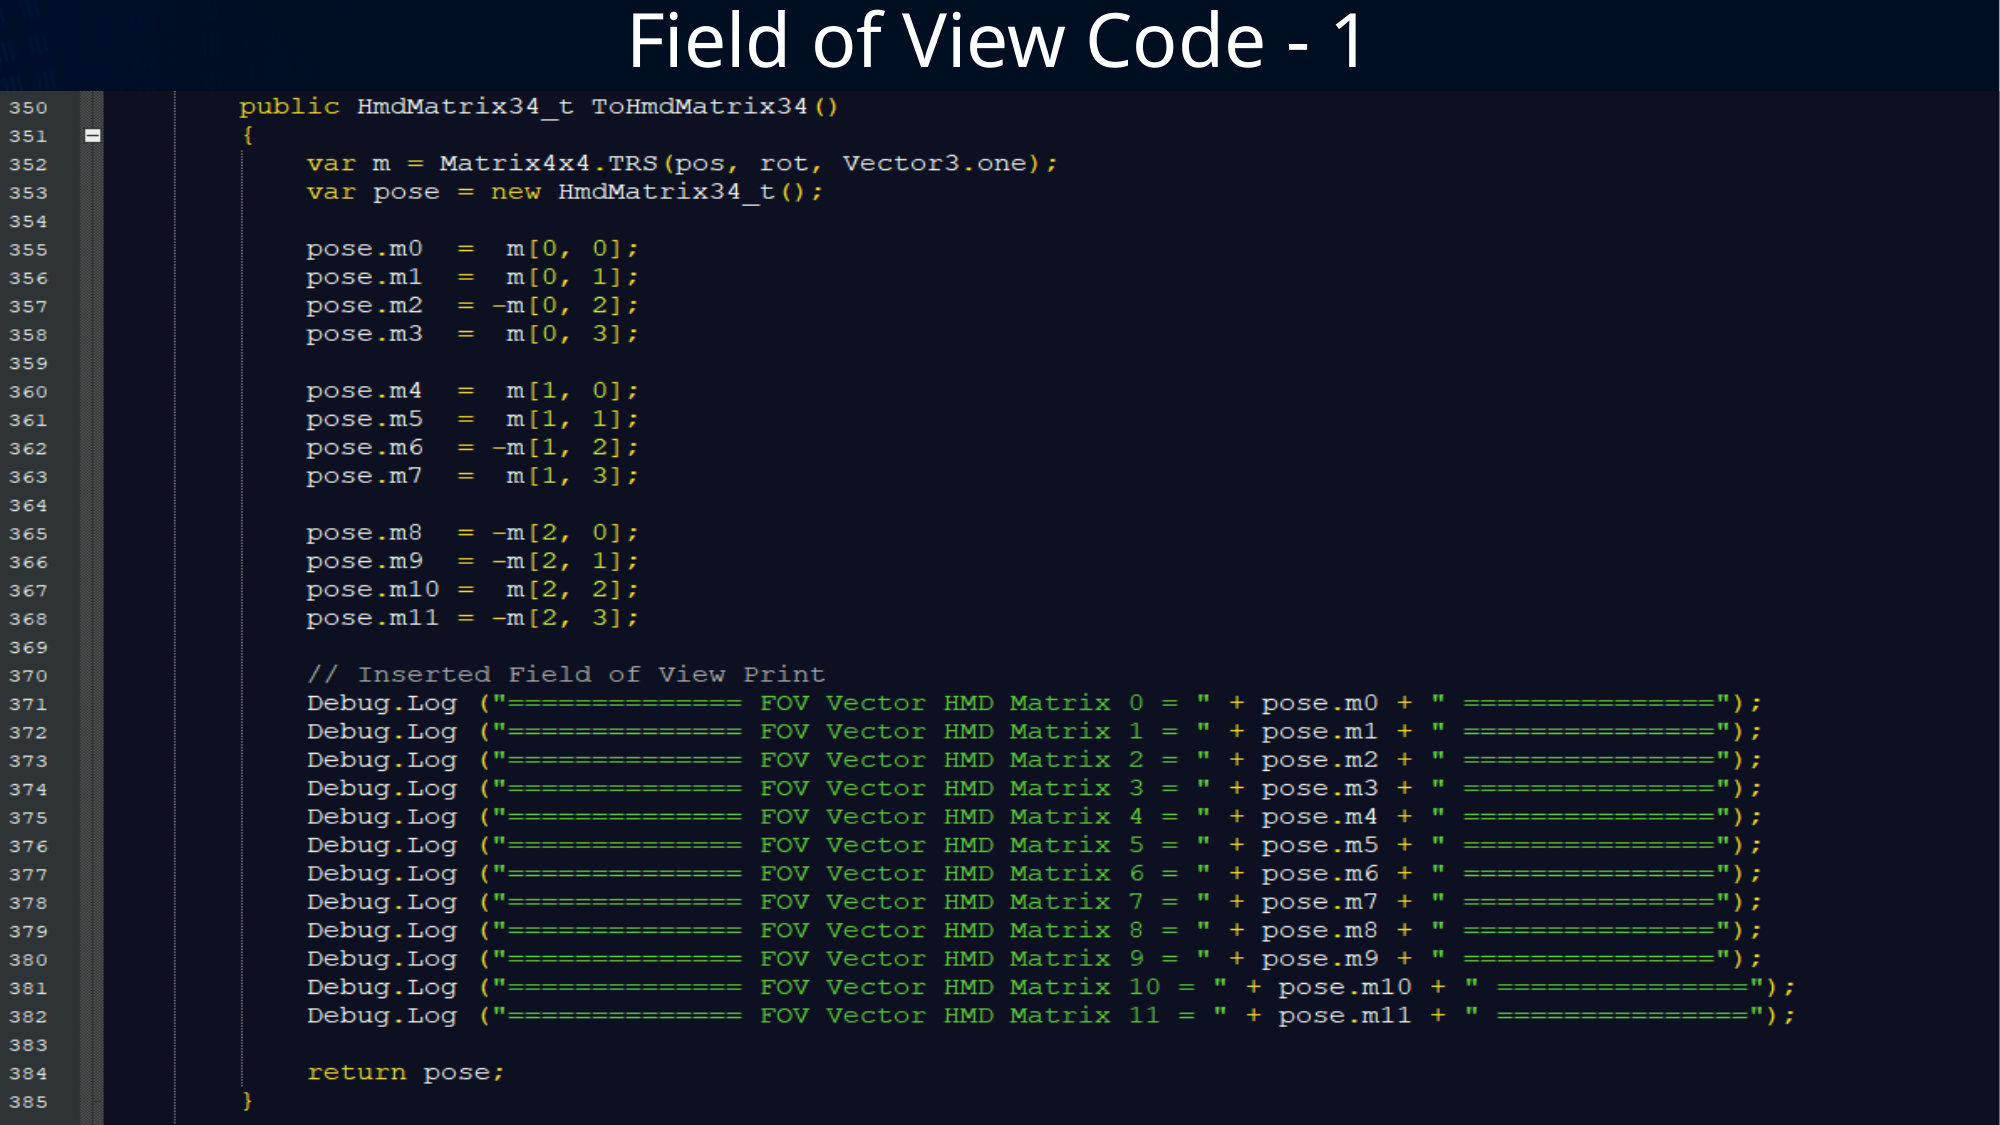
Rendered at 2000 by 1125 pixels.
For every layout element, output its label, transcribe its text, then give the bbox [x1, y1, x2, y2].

picture [0, 0, 2000, 1125]
title Field of View Code - 1 [249, 0, 1750, 88]
